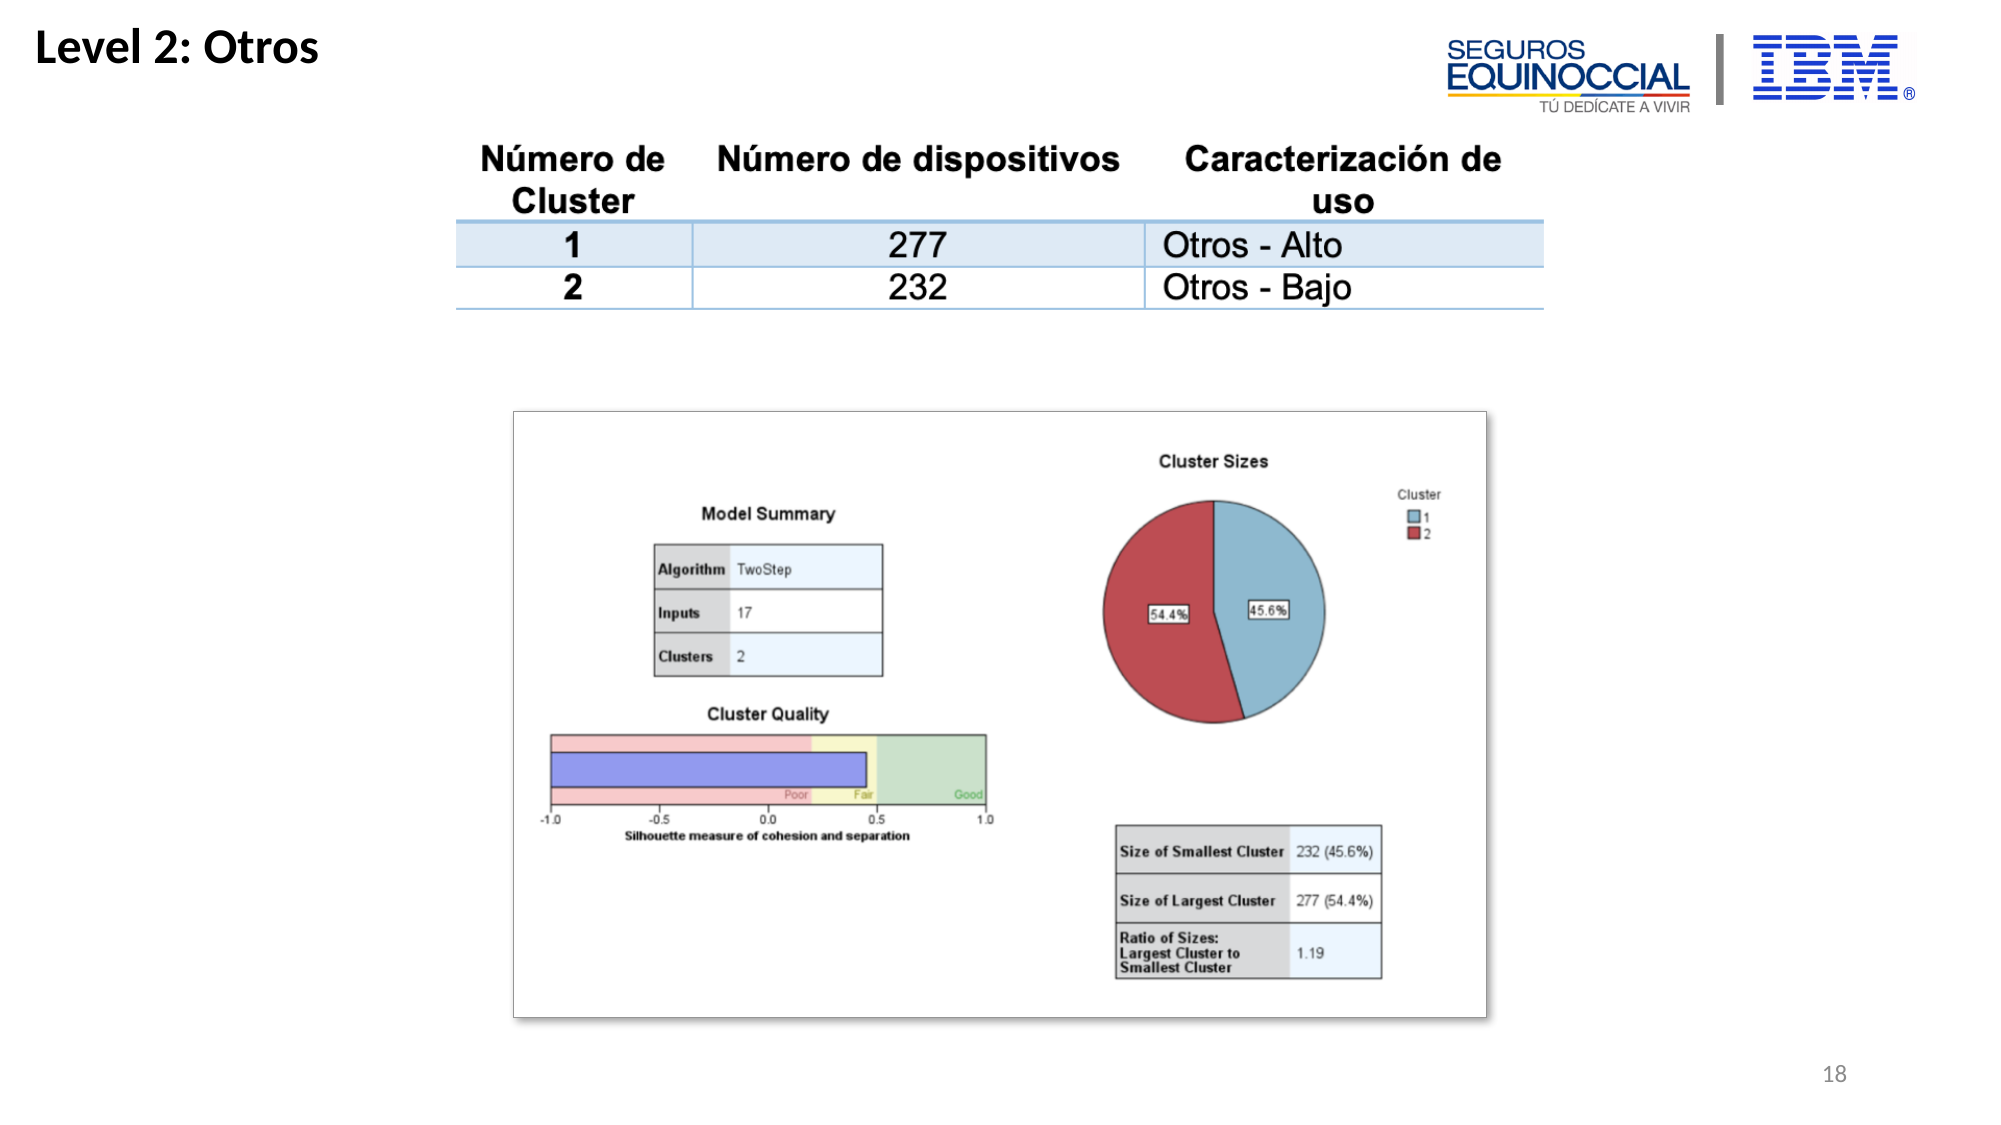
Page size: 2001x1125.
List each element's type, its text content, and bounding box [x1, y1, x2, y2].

text_box Level 2: Otros [20, 5, 335, 81]
slide_number 18 [1412, 1042, 1863, 1103]
picture [513, 411, 1487, 1018]
picture [454, 128, 1546, 311]
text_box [1441, 16, 1917, 117]
